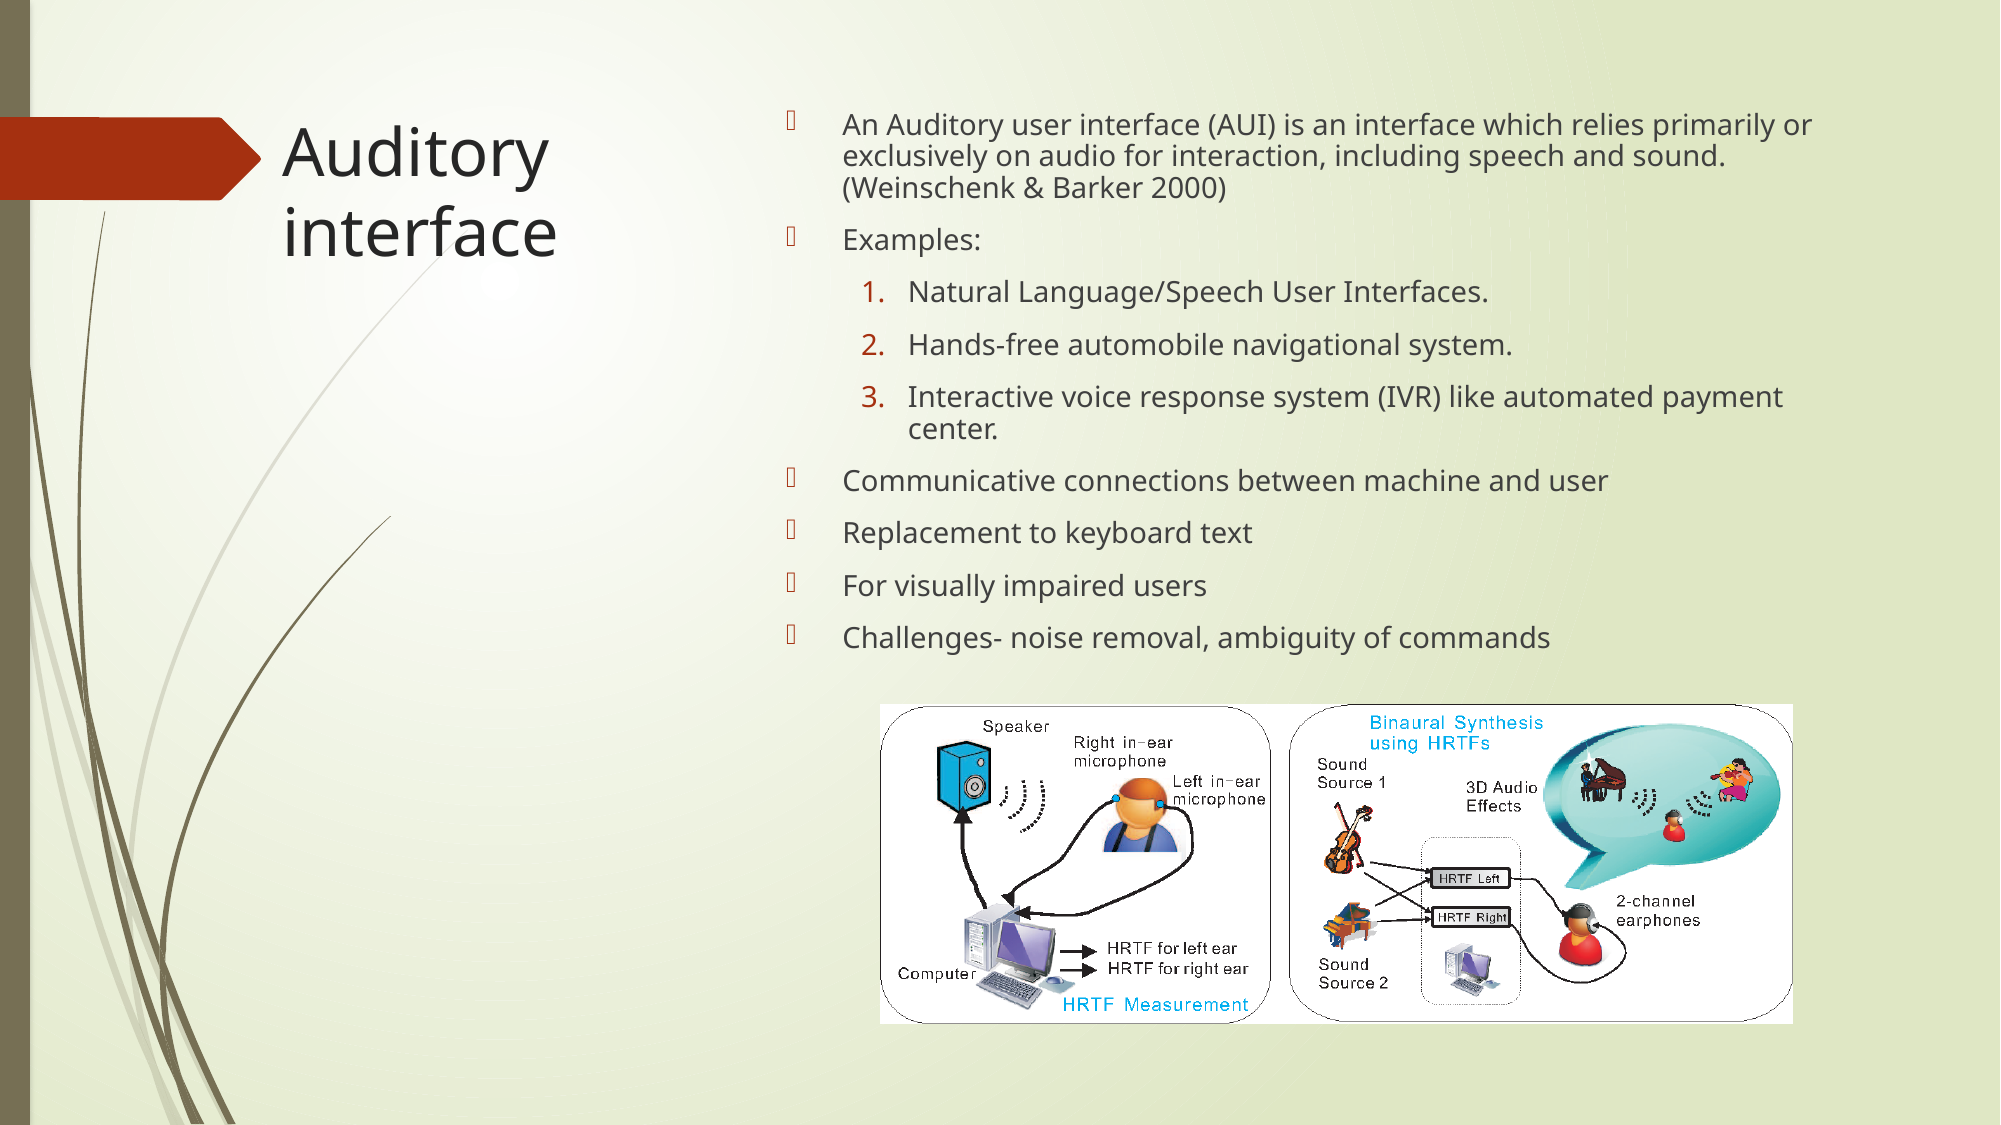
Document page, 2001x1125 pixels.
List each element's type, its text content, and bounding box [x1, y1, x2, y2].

picture [880, 704, 1793, 1024]
title Auditory interface [266, 102, 675, 1024]
list An Auditory user interface (AUI) is an interface which relies primarily or exclusively on audio for interaction, including speech and sound. (Weinschenk & Barker 2000) Examples: Natural Language/Speech User Interfaces. Hands-free automobile navigational system. Interactive voice response system (IVR) like automated payment center. Communicative connections between machine and user Replacement to keyboard text For visually impaired users Challenges- noise removal, ambiguity of commands [771, 102, 1888, 674]
